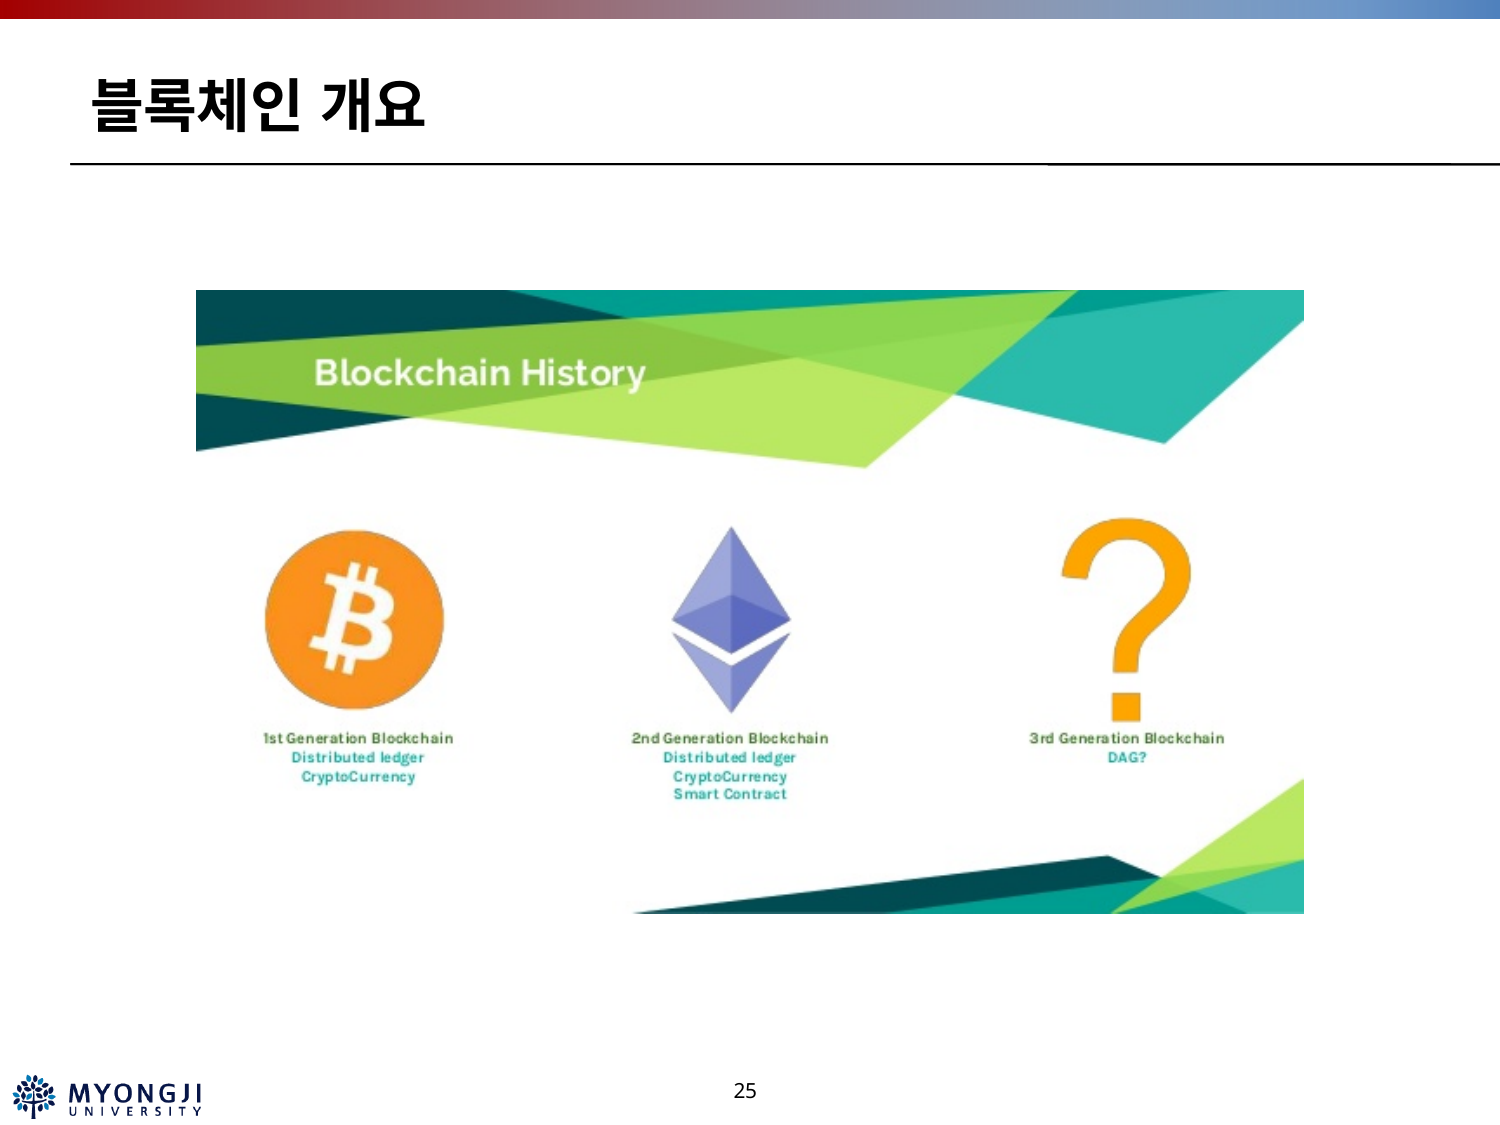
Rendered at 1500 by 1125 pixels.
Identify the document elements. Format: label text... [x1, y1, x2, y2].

picture [196, 290, 1304, 914]
picture [0, 1066, 256, 1125]
title 블록체인 개요 [75, 45, 1477, 164]
slide_number 25 [587, 1070, 904, 1118]
